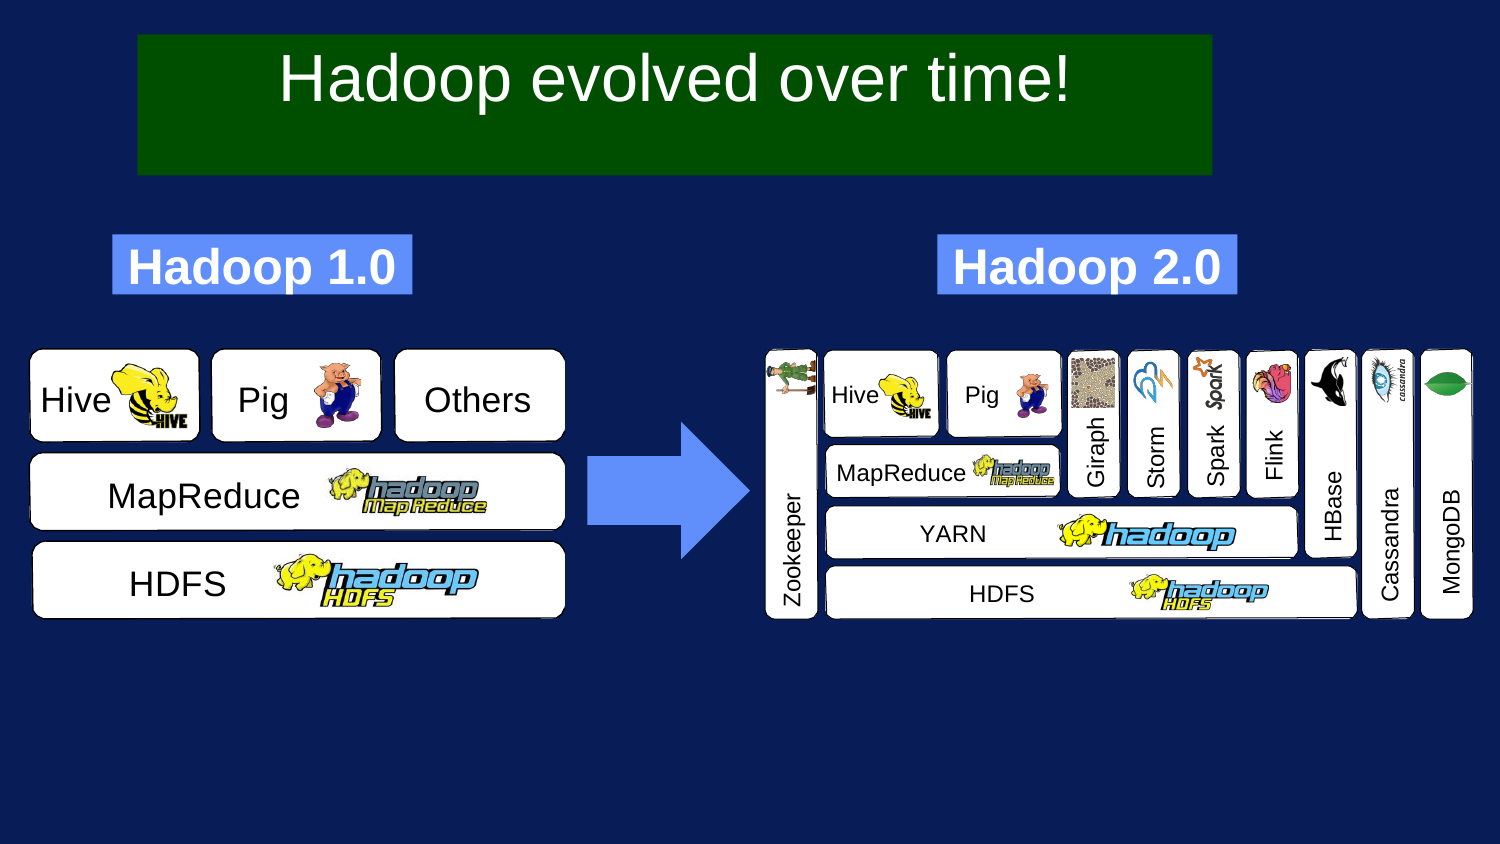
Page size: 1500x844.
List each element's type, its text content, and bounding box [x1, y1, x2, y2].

text_box Hadoop 2.0 [937, 234, 1238, 295]
text_box [765, 348, 818, 620]
text_box [877, 373, 932, 419]
text_box [1192, 357, 1225, 410]
text_box [1133, 359, 1173, 403]
text_box Hive [38, 376, 109, 420]
text_box [971, 453, 1055, 488]
text_box [1128, 573, 1270, 611]
text_box [1310, 357, 1351, 406]
text_box MapReduce [105, 472, 304, 516]
text_box [1421, 355, 1474, 412]
text_box [1067, 349, 1121, 499]
text_box Pig [235, 376, 292, 420]
title Hadoop evolved over time! [137, 34, 1213, 176]
text_box Zookeeper [776, 488, 805, 610]
text_box Giraph [1080, 412, 1109, 491]
text_box MongoDB [1435, 484, 1465, 598]
text_box [1187, 349, 1241, 498]
text_box [1361, 348, 1415, 620]
text_box [825, 565, 1358, 620]
text_box [1369, 355, 1406, 405]
text_box [766, 360, 816, 395]
text_box [946, 350, 1063, 438]
text_box Flink [1258, 427, 1288, 484]
text_box [412, 350, 565, 431]
text_box Others [422, 376, 535, 420]
text_box Hive [829, 380, 877, 409]
text_box [61, 454, 565, 519]
text_box [587, 421, 750, 560]
text_box [1016, 374, 1049, 418]
text_box HDFS [967, 578, 1038, 608]
text_box MapReduce [834, 457, 970, 487]
text_box [29, 452, 565, 531]
text_box [32, 541, 565, 619]
text_box [394, 348, 565, 443]
text_box [325, 466, 488, 517]
text_box [272, 552, 480, 608]
text_box [1304, 349, 1358, 559]
text_box [825, 505, 1299, 559]
text_box Hadoop 1.0 [112, 234, 413, 295]
text_box HBase [1317, 467, 1346, 545]
text_box [825, 444, 1061, 498]
text_box [1127, 349, 1181, 498]
text_box HDFS [126, 561, 230, 604]
text_box YARN [917, 518, 988, 548]
text_box [1252, 362, 1291, 403]
text_box Pig [962, 380, 1003, 409]
text_box [109, 362, 189, 429]
text_box [1054, 511, 1239, 553]
text_box Spark [1200, 421, 1229, 490]
text_box [211, 348, 382, 443]
text_box Storm [1140, 422, 1169, 493]
text_box [823, 350, 940, 438]
text_box Cassandra [1374, 482, 1403, 605]
text_box [1420, 348, 1474, 620]
text_box [1071, 354, 1115, 408]
text_box [29, 348, 200, 443]
text_box [314, 363, 362, 428]
text_box [1246, 350, 1299, 499]
text_box [60, 542, 565, 608]
